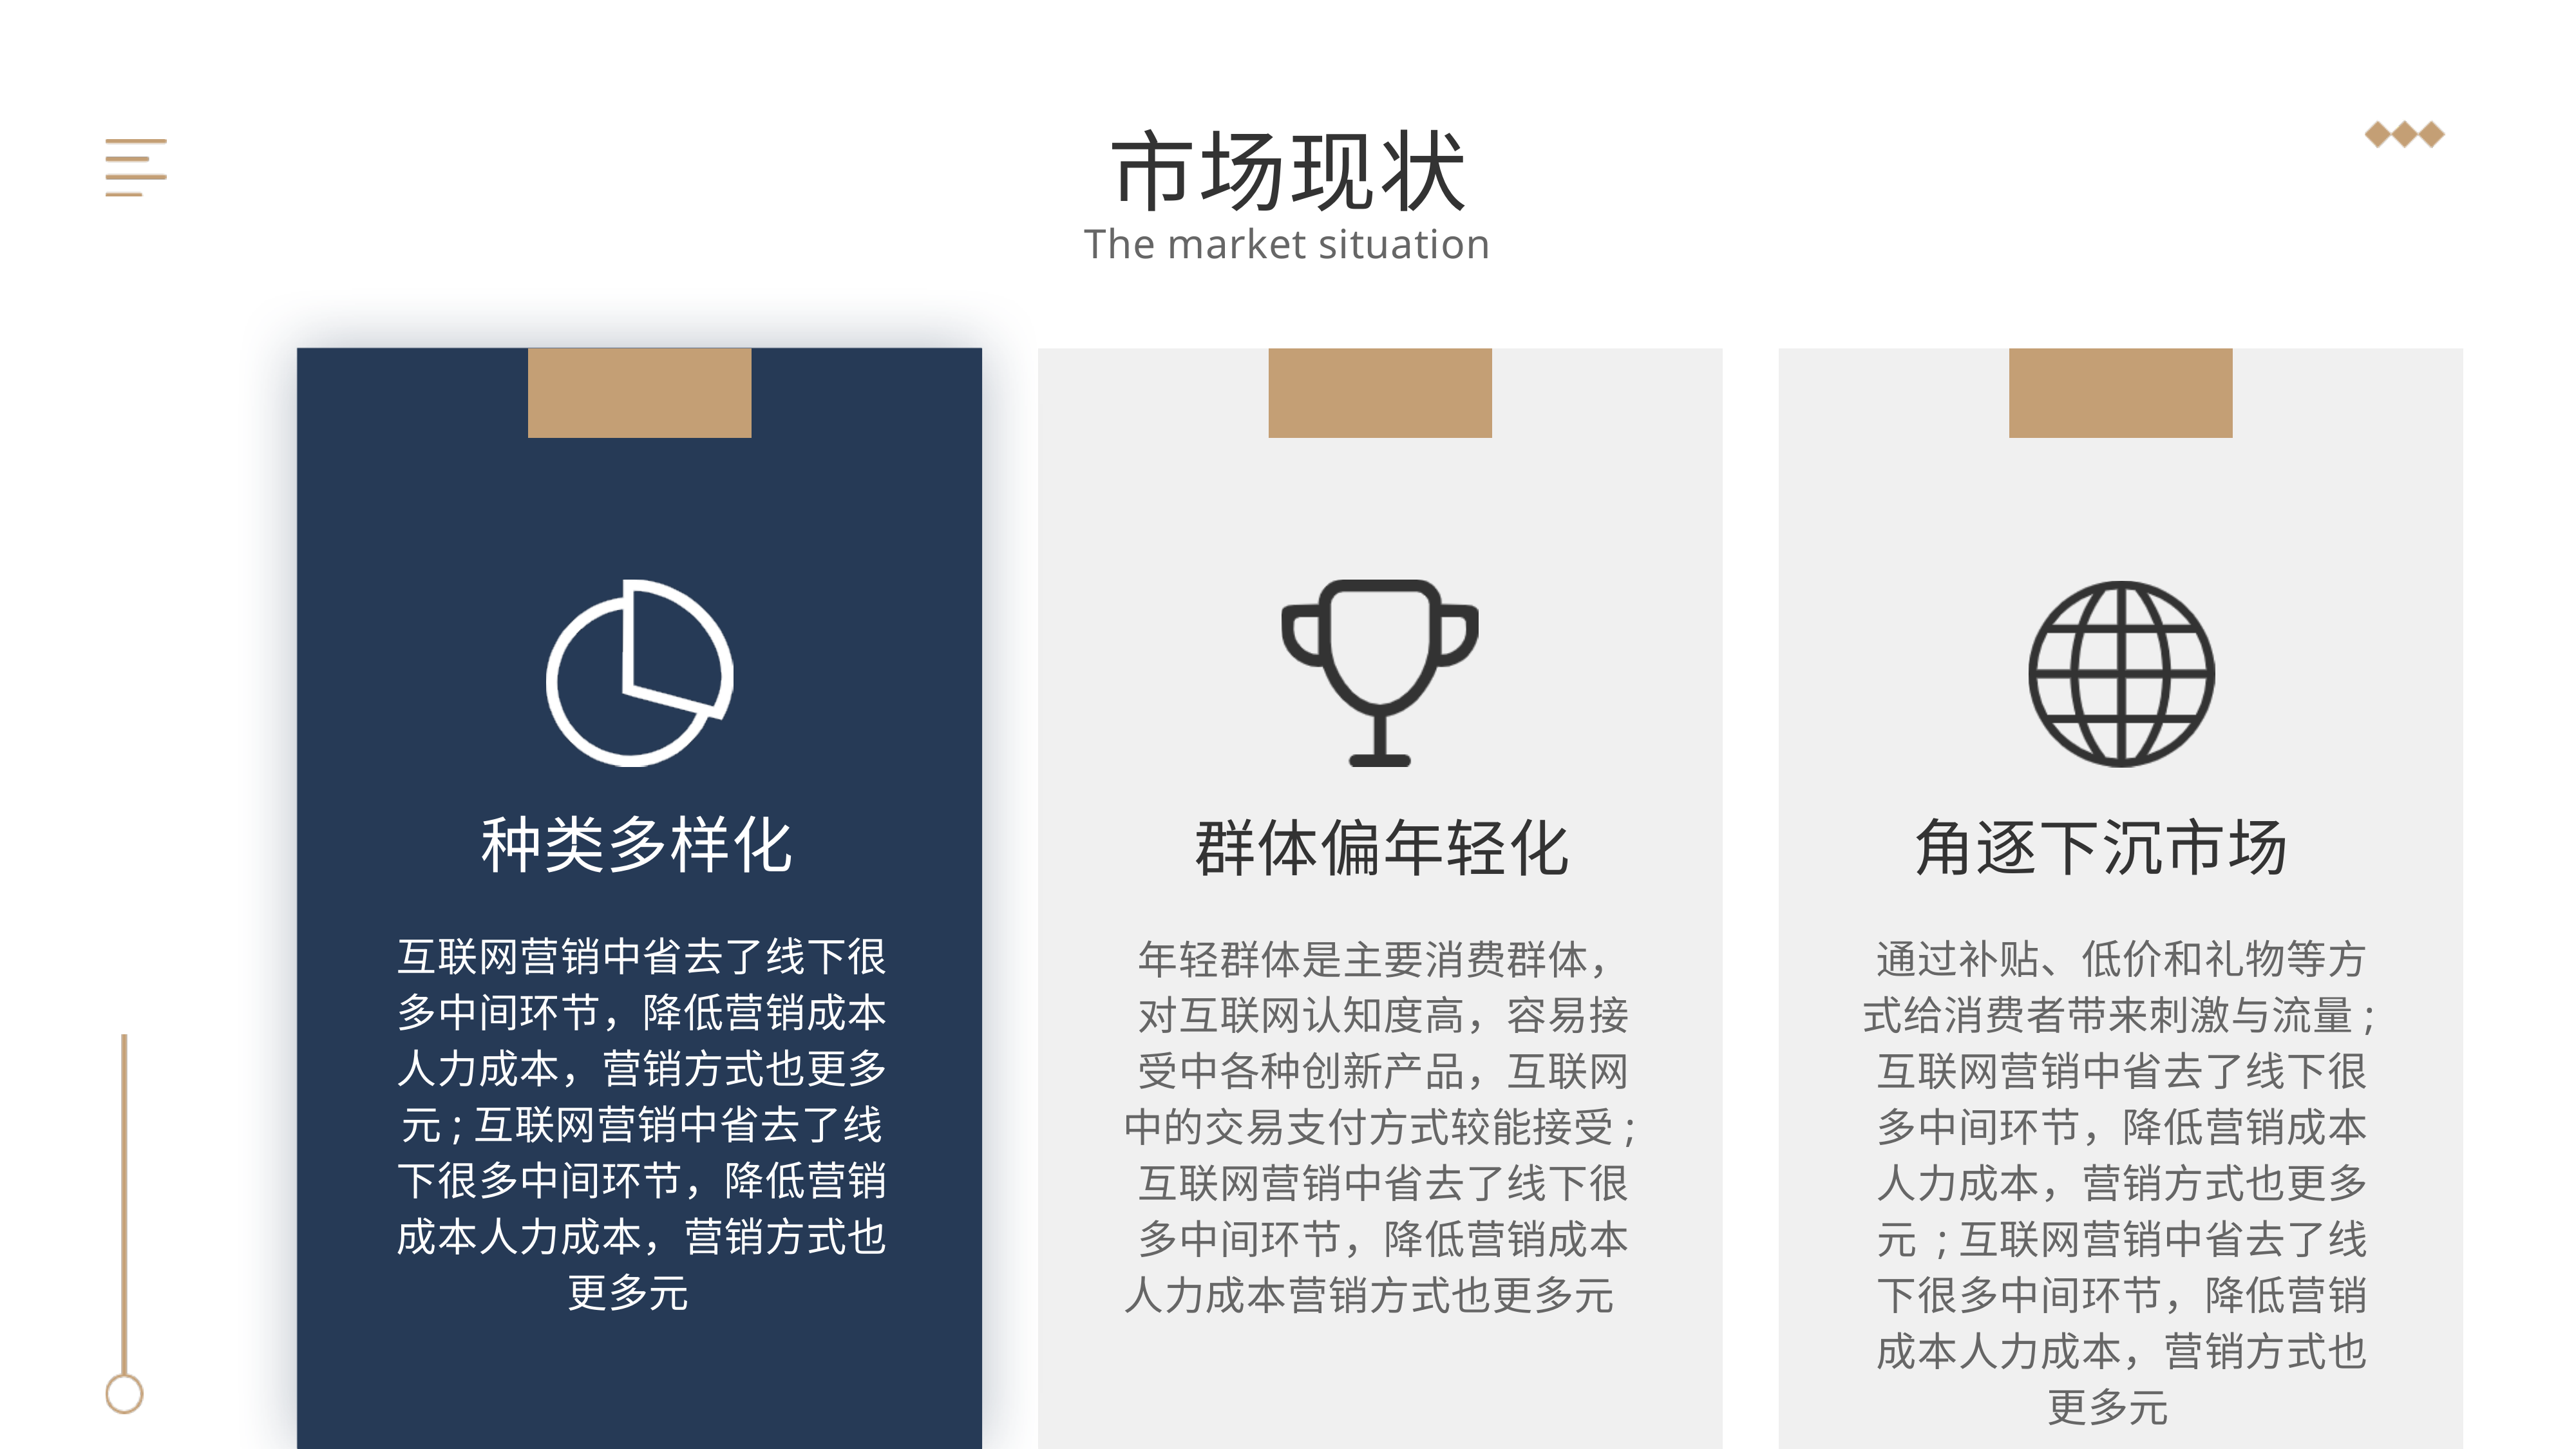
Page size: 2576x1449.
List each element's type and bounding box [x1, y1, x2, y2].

picture [2365, 119, 2445, 148]
picture [106, 139, 167, 196]
text_box [237, 288, 1043, 1449]
text_box [1045, 348, 1723, 1449]
text_box [901, 119, 1675, 270]
text_box [1779, 348, 2464, 1449]
picture [106, 1034, 144, 1414]
